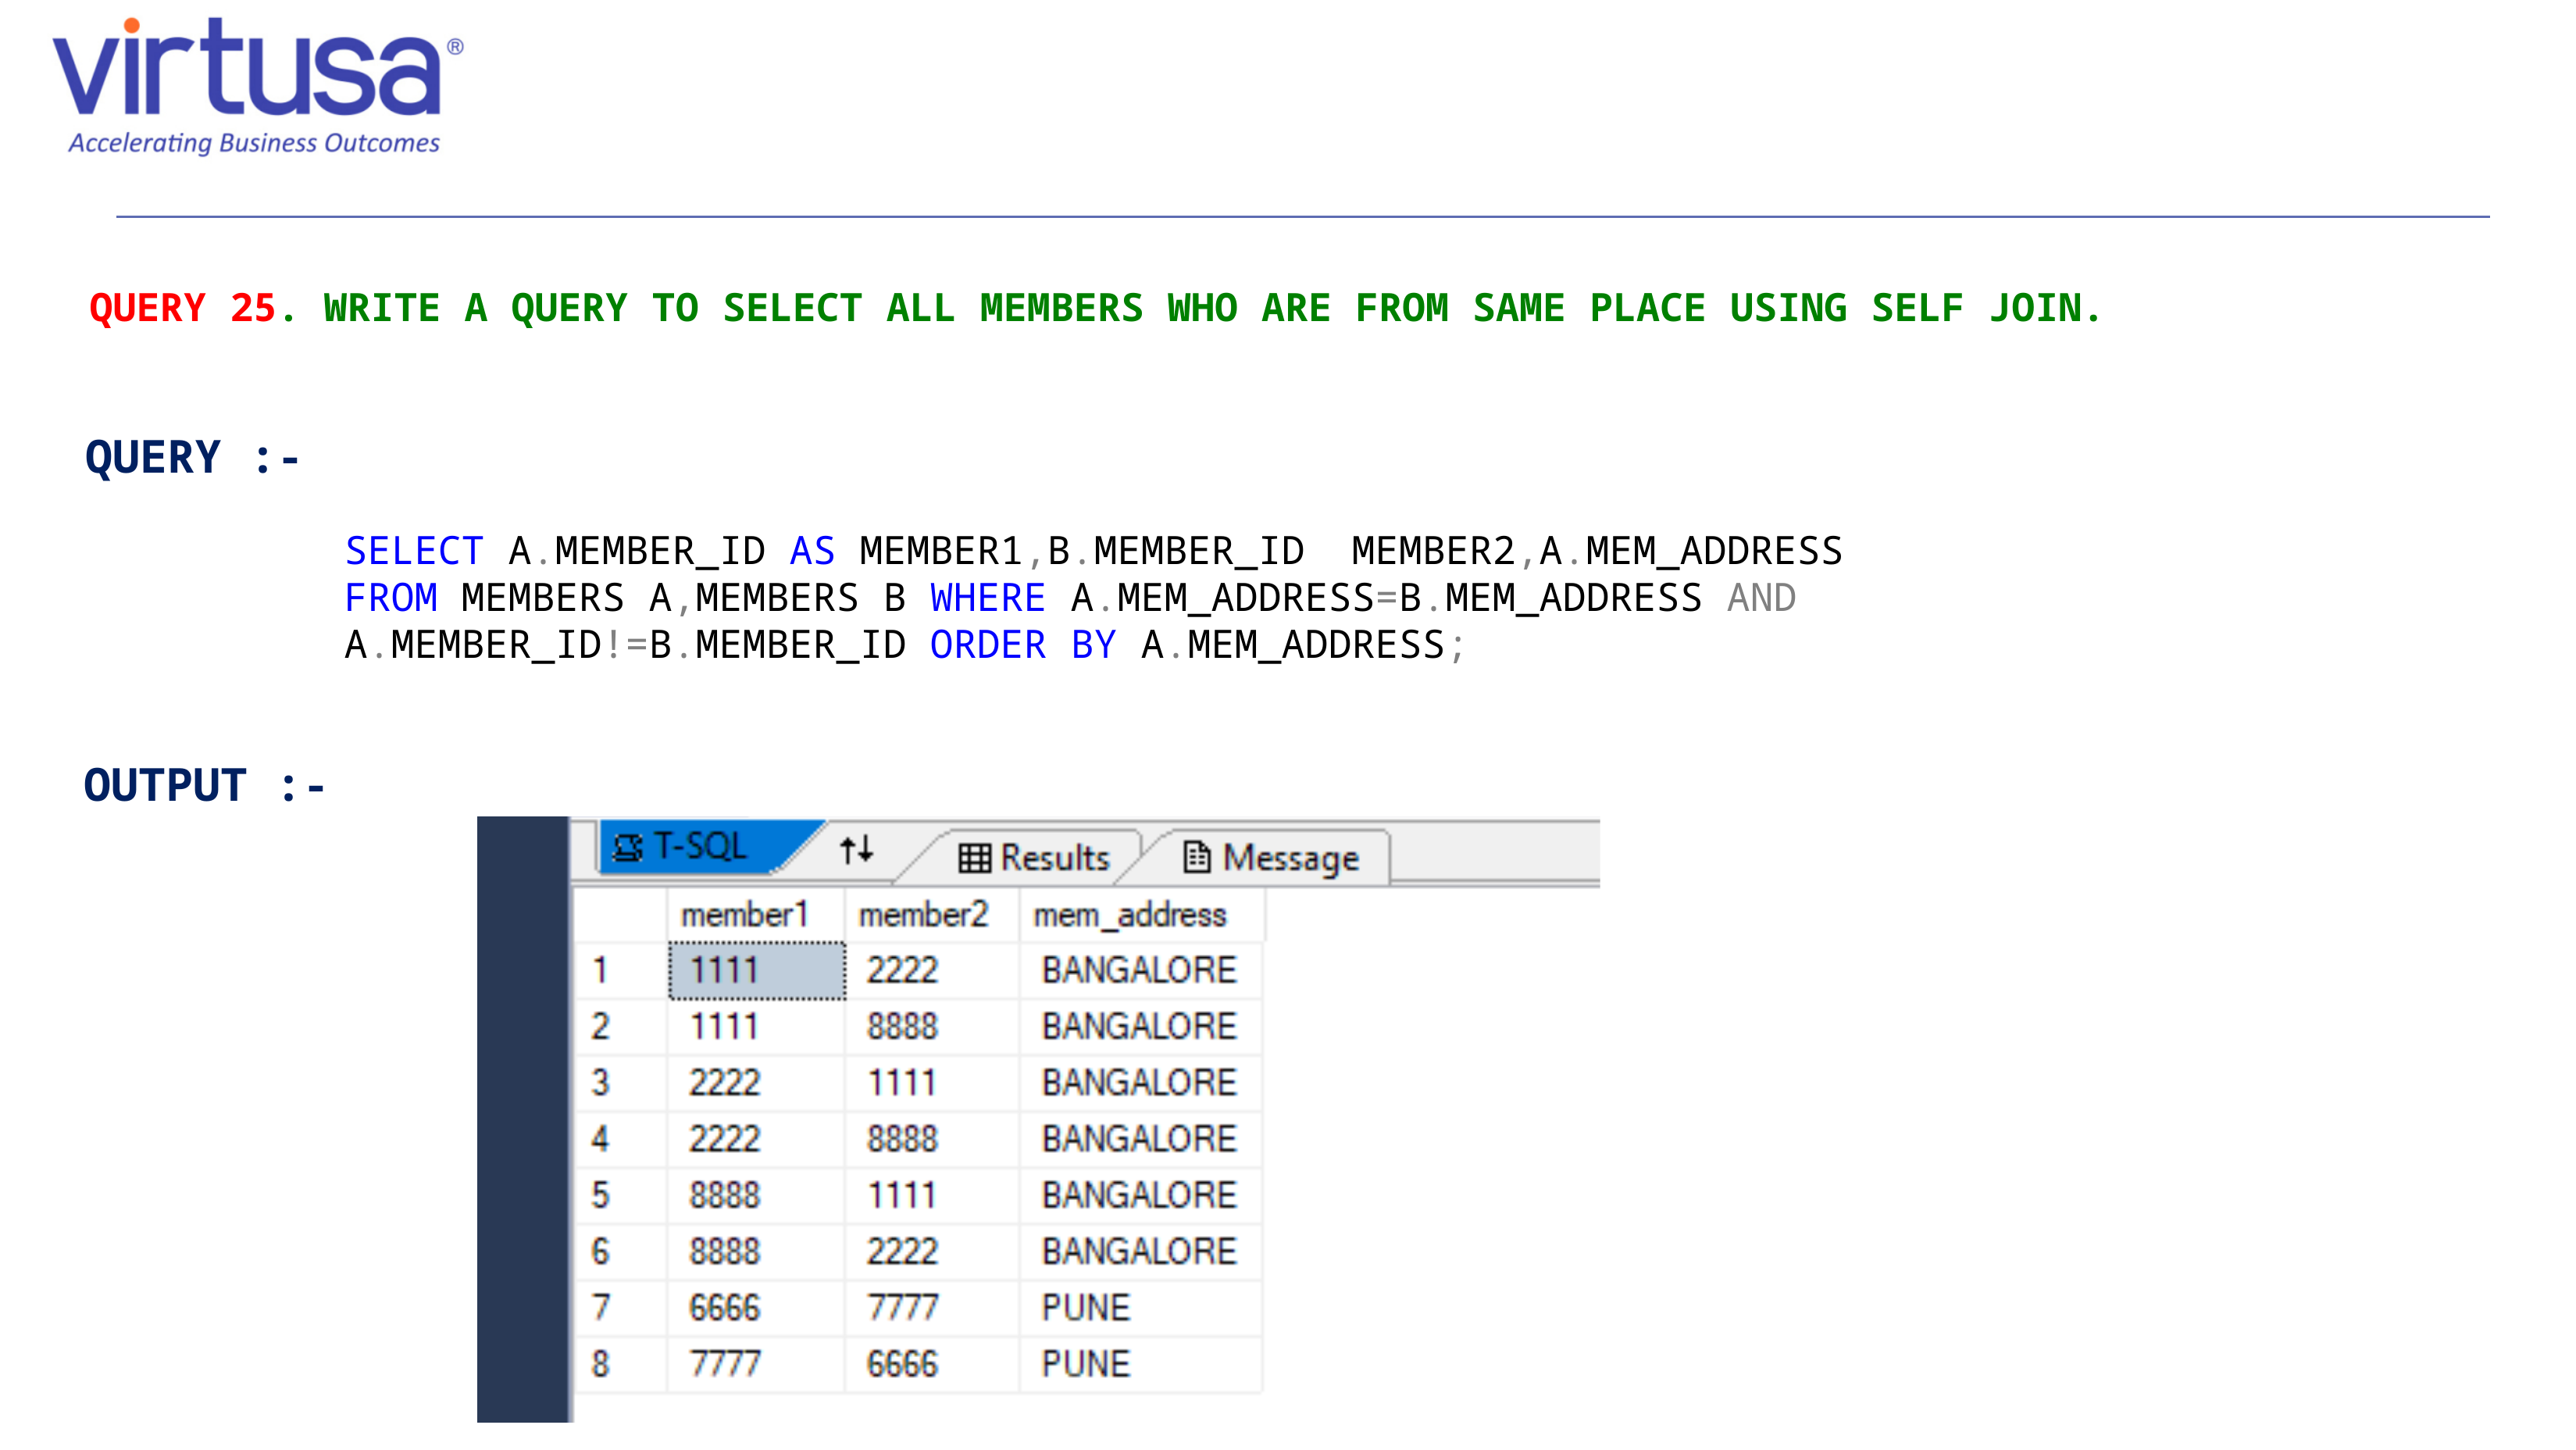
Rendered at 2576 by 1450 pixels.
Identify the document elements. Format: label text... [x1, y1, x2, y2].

picture [476, 816, 1600, 1423]
text_box QUERY :- [74, 421, 316, 488]
picture [28, 0, 478, 197]
text_box QUERY 25. WRITE A QUERY TO SELECT ALL MEMBERS WHO ARE FROM SAME PLACE USING SELF JOIN. [77, 276, 2576, 335]
text_box OUTPUT :- [72, 749, 342, 816]
text_box SELECT A.MEMBER_ID AS MEMBER1,B.MEMBER_ID MEMBER2,A.MEM_ADDRESS FROM MEMBERS A,MEMBERS B WHERE A.MEM_ADDRESS=B.MEM_ADDRESS AND A.MEMBER_ID!=B.MEMBER_ID ORDER BY A.MEM_ADDRESS; [332, 520, 2060, 672]
